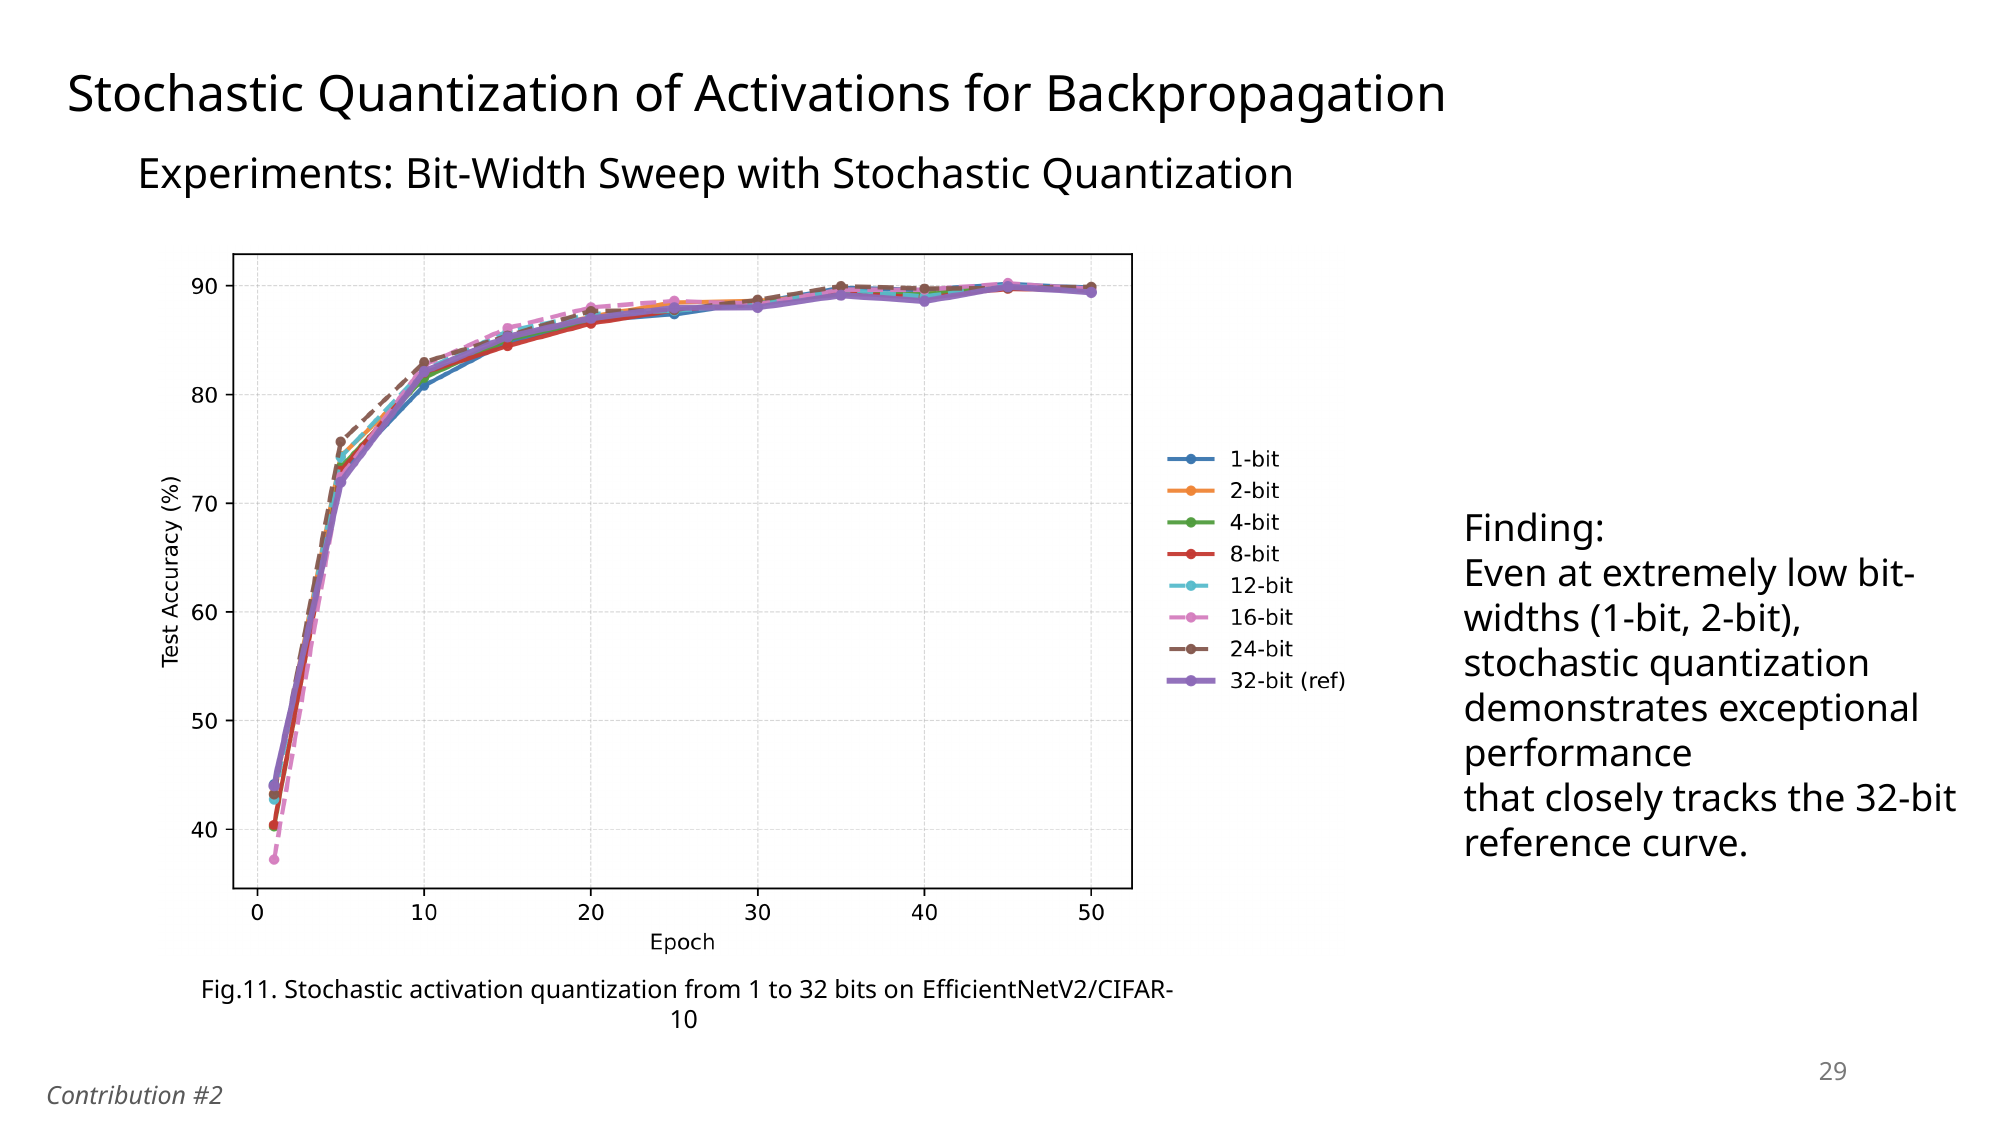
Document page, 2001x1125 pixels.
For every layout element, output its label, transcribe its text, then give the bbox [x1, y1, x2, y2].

text_box Fig.11. Stochastic activation quantization from 1 to 32 bits on EfficientNetV2/CIFAR-10 [180, 966, 1194, 1041]
text_box Stochastic Quantization of Activations for Backpropagation [52, 53, 1505, 129]
slide_number 29 [1412, 1042, 1863, 1103]
picture [158, 245, 1345, 956]
text_box Contribution #2 [31, 1072, 1472, 1118]
text_box Finding: Even at extremely low bit-widths (1-bit, 2-bit), stochastic quantization demonstrates exceptional performance that closely tracks the 32-bit reference curve. [1448, 496, 1982, 872]
text_box Experiments: Bit-Width Sweep with Stochastic Quantization [122, 139, 1819, 204]
